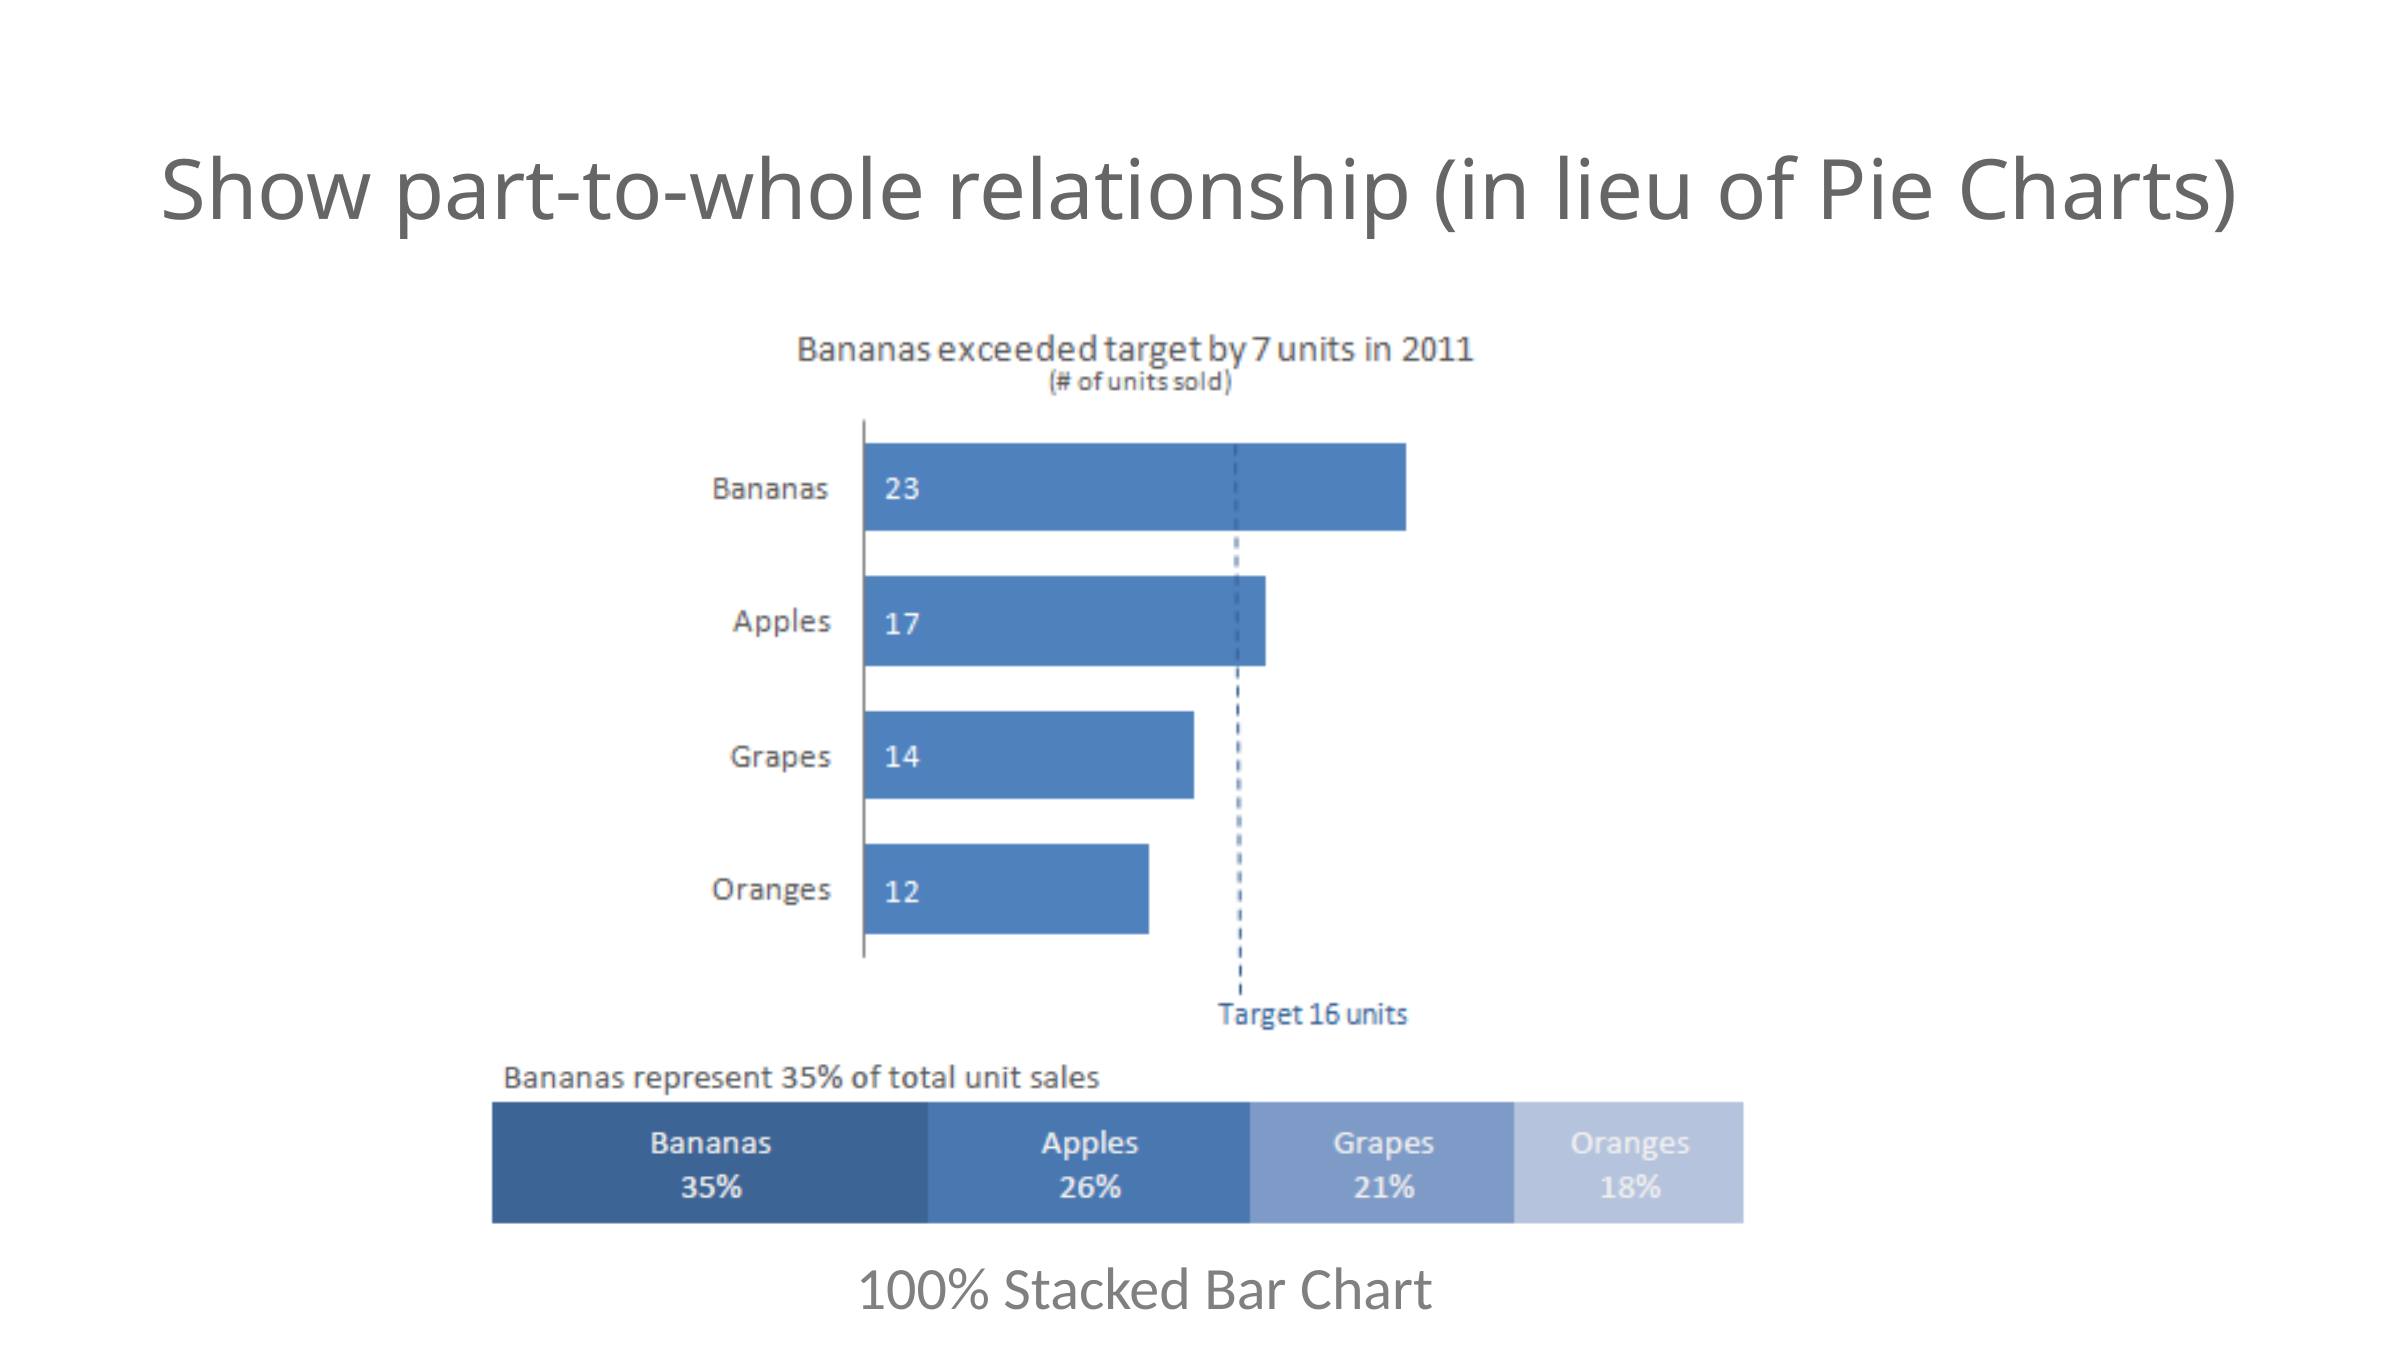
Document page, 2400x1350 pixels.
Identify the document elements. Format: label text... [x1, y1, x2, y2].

picture [464, 314, 1772, 1252]
list Show part-to-whole relationship (in lieu of Pie Charts) [20, 128, 2380, 271]
text_box 100% Stacked Bar Chart [779, 1252, 1510, 1343]
